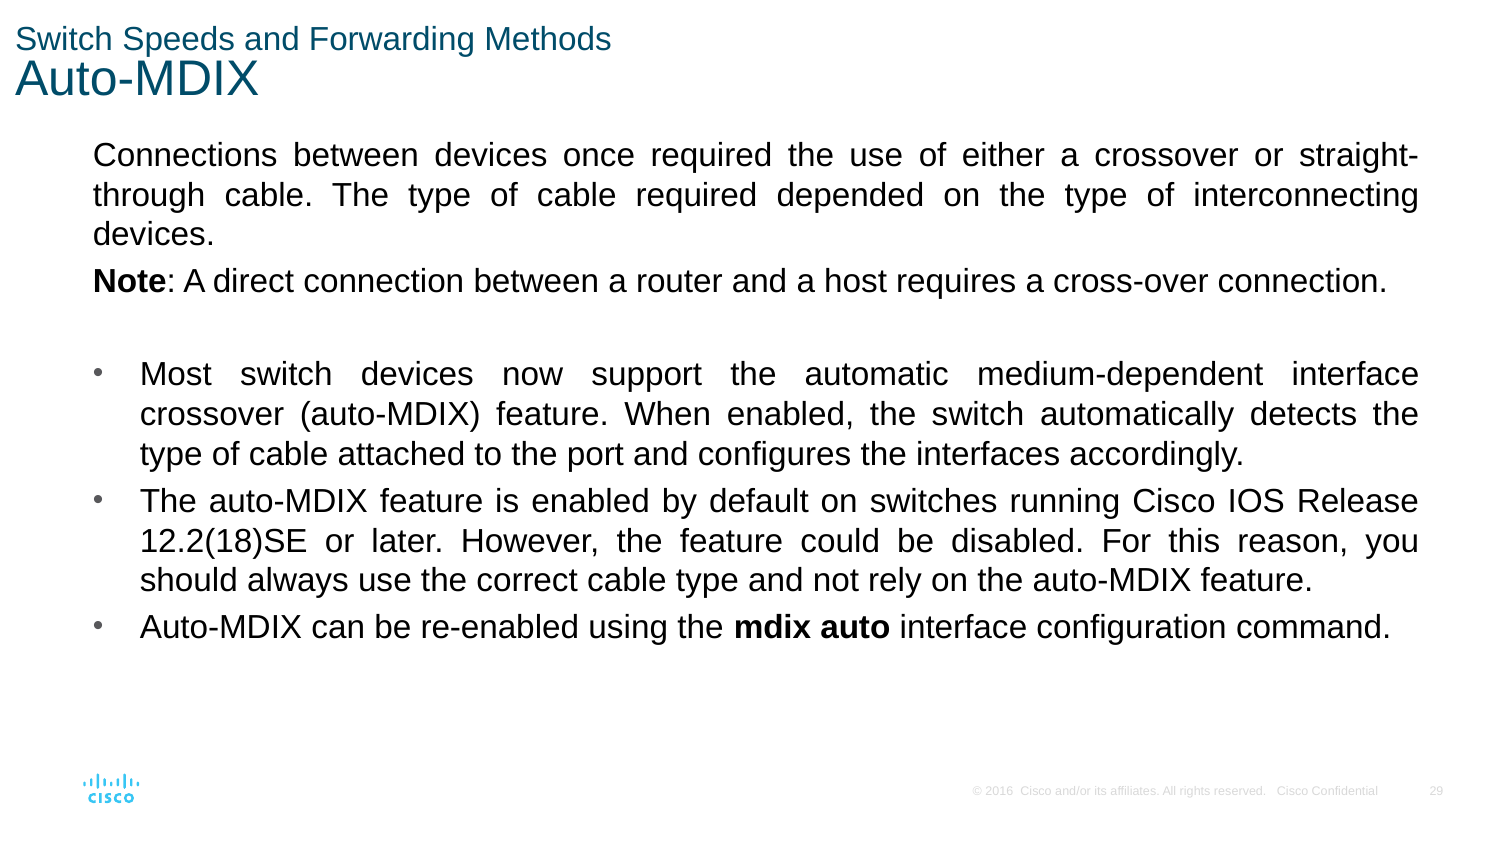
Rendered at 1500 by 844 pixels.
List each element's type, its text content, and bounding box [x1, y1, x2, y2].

title Switch Speeds and Forwarding Methods Auto-MDIX [0, 5, 1369, 126]
list Connections between devices once required the use of either a crossover or straight-through cable. The type of cable required depended on the type of interconnecting devices. Note: A direct connection between a router and a host requires a cross-over connection. Most switch devices now support the automatic medium-dependent interface crossover (auto-MDIX) feature. When enabled, the switch automatically detects the type of cable attached to the port and configures the interfaces accordingly. The auto-MDIX feature is enabled by default on switches running Cisco IOS Release 12.2(18)SE or later. However, the feature could be disabled. For this reason, you should always use the correct cable type and not rely on the auto-MDIX feature. Auto-MDIX can be re-enabled using the mdix auto interface configuration command. [77, 125, 1437, 726]
